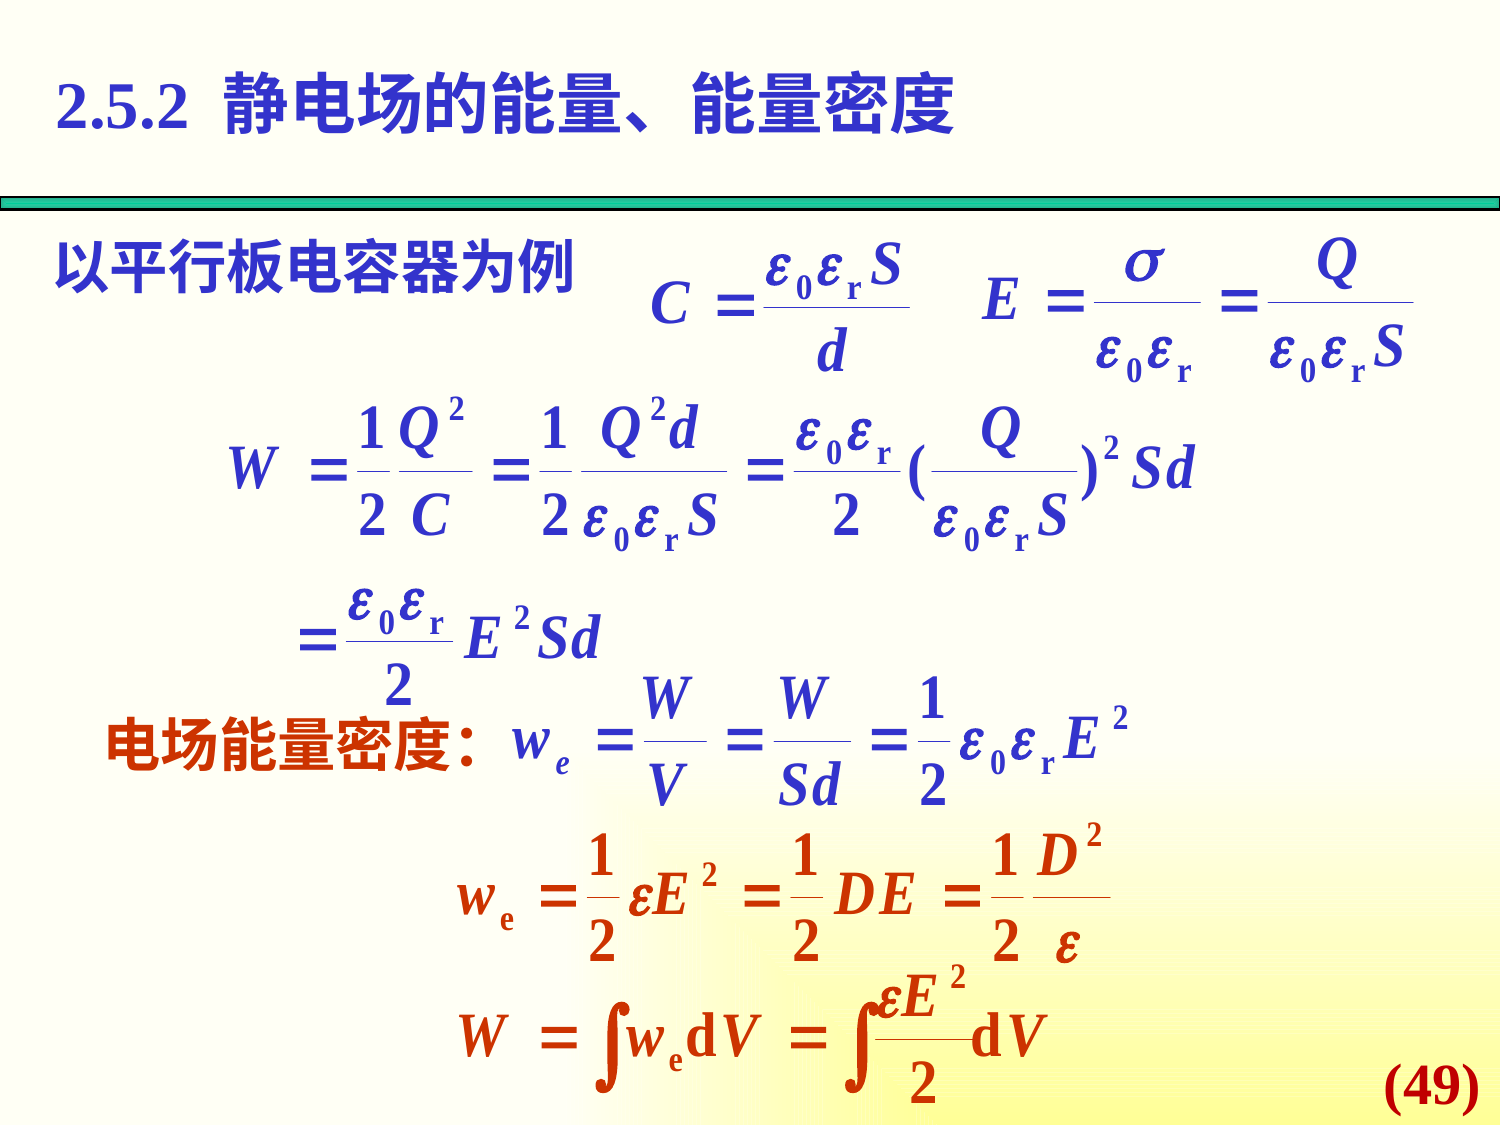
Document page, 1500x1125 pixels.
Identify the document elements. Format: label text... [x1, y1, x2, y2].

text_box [452, 813, 1114, 966]
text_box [227, 387, 1206, 557]
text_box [976, 224, 1419, 388]
text_box 2.5.2 静电场的能量、能量密度 [41, 53, 990, 149]
text_box 电场能量密度： [87, 701, 503, 786]
text_box 以平行板电容器为例 [36, 222, 591, 308]
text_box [291, 563, 613, 710]
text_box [458, 954, 1059, 1108]
text_box (49) [1369, 1039, 1497, 1124]
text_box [649, 228, 915, 376]
text_box [0, 197, 1500, 210]
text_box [508, 663, 1134, 810]
